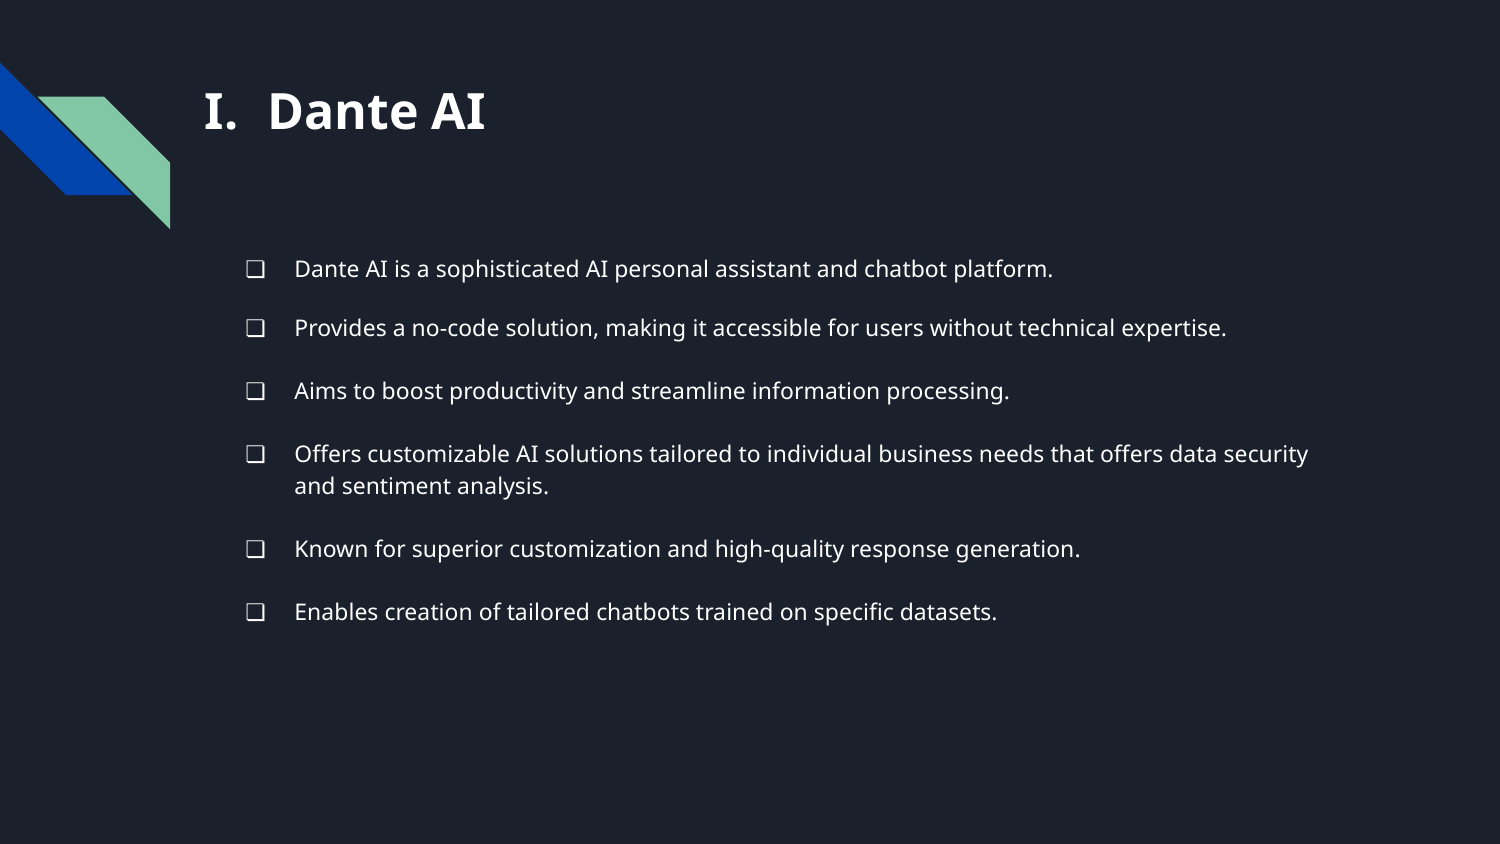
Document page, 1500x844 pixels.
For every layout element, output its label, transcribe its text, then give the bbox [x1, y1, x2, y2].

list Dante AI is a sophisticated AI personal assistant and chatbot platform. Provides a no-code solution, making it accessible for users without technical expertise. Aims to boost productivity and streamline information processing. Offers customizable AI solutions tailored to individual business needs that offers data security and sentiment analysis. Known for superior customization and high-quality response generation. Enables creation of tailored chatbots trained on specific datasets. [204, 235, 1359, 714]
title Dante AI [177, 64, 1333, 215]
